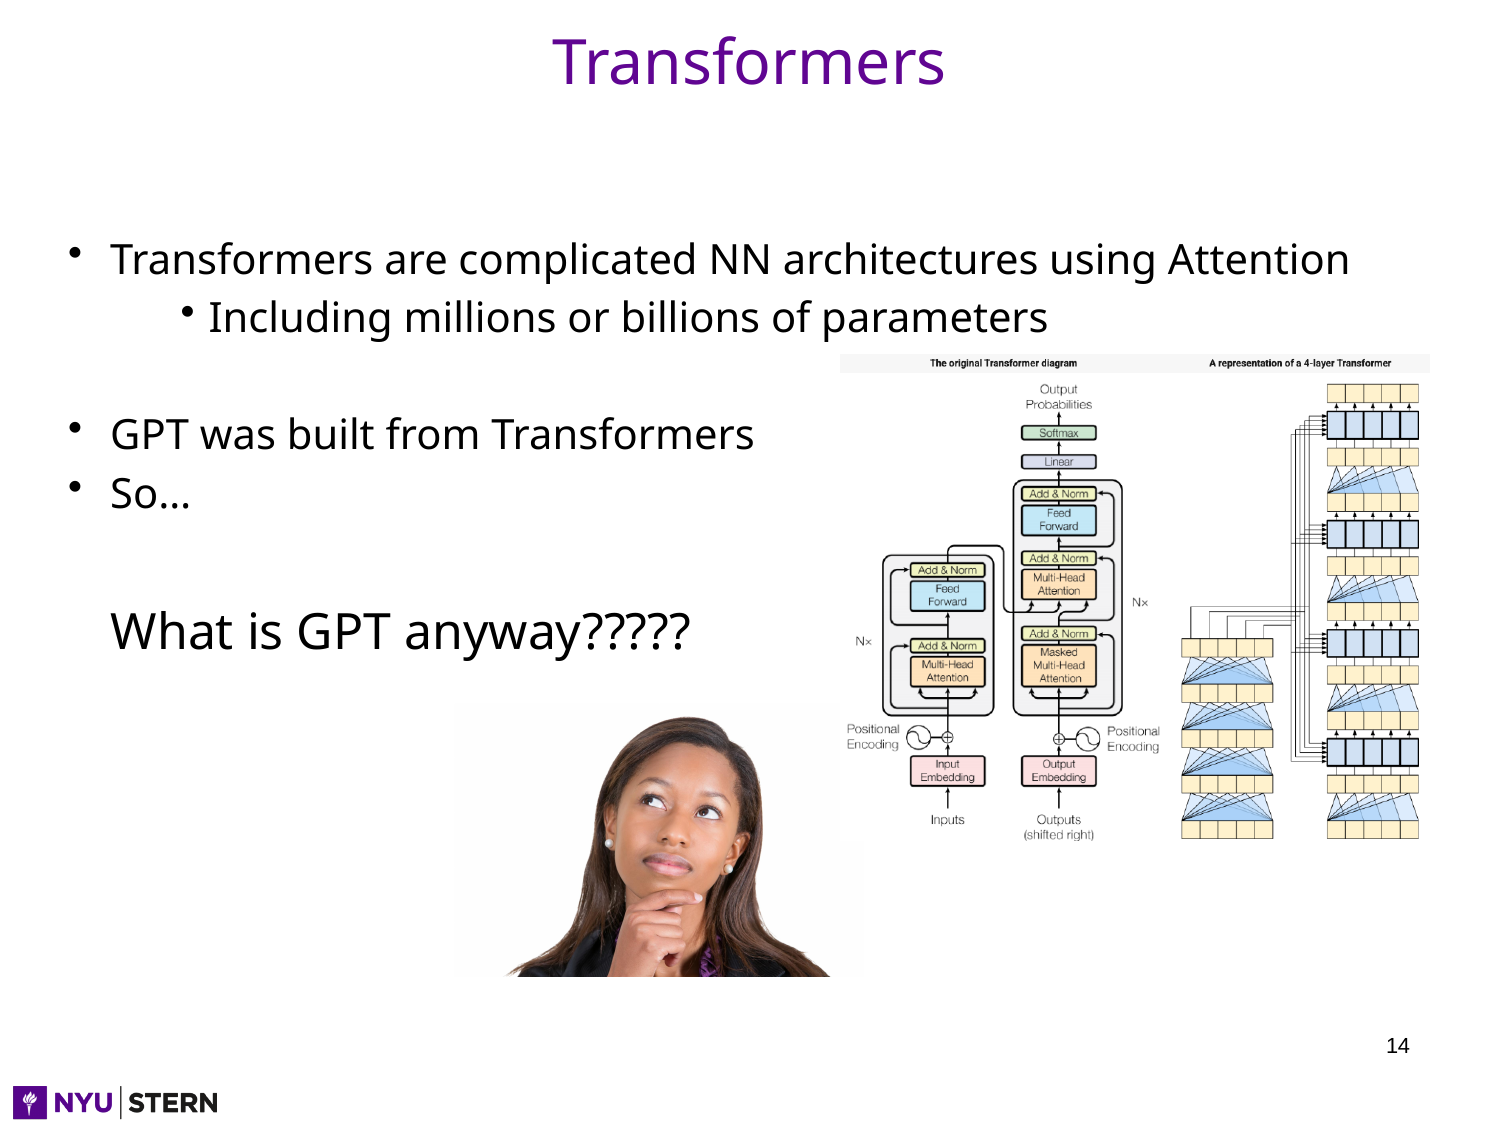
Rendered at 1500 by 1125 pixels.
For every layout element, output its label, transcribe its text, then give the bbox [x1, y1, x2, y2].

title Transformers [75, 0, 1425, 119]
picture [454, 344, 1500, 977]
picture [0, 1038, 230, 1125]
list Transformers are complicated NN architectures using Attention Including millions or billions of parameters GPT was built from Transformers So… [53, 119, 1425, 533]
text_box What is GPT anyway????? [95, 592, 707, 668]
slide_number 14 [1074, 1024, 1426, 1103]
